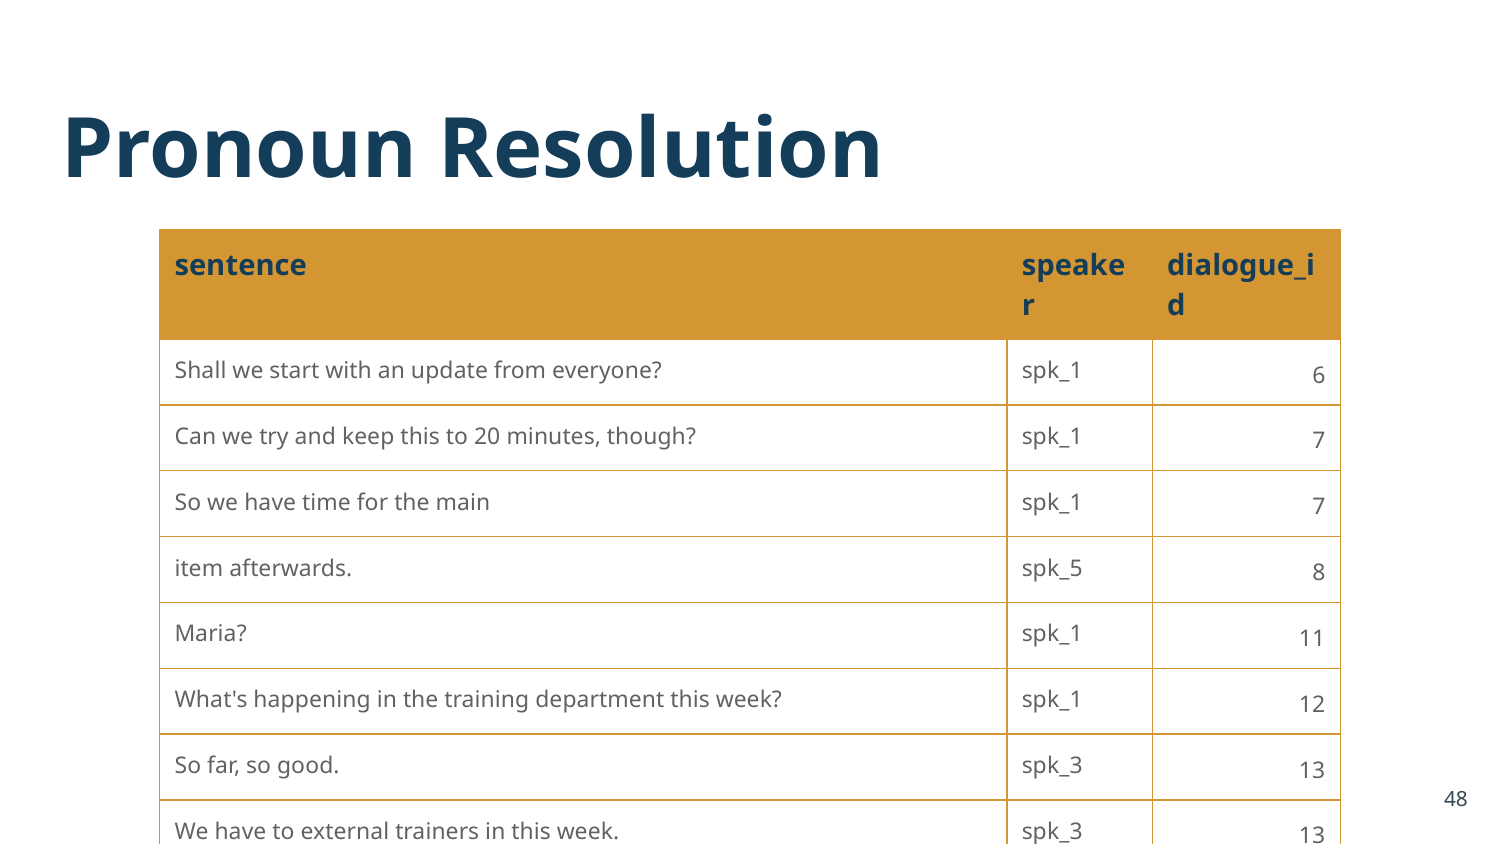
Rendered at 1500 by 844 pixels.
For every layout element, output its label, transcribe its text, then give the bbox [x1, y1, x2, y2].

table_cell 7 [1153, 406, 1340, 470]
table_cell item afterwards. [160, 537, 1006, 602]
table_cell spk_1 [1008, 406, 1152, 470]
table_cell 7 [1153, 471, 1340, 536]
table_cell 11 [1153, 603, 1340, 668]
table_cell So far, so good. [160, 735, 1006, 799]
table_cell We have to external trainers in this week. [160, 801, 1006, 844]
table_cell spk_3 [1008, 735, 1152, 799]
table_cell Can we try and keep this to 20 minutes, though? [160, 406, 1006, 470]
table_cell What's happening in the training department this week? [160, 669, 1006, 733]
table_cell 8 [1153, 537, 1340, 602]
table_cell spk_1 [1008, 603, 1152, 668]
table_cell 13 [1153, 801, 1340, 844]
table_header speaker [1008, 230, 1152, 338]
title Pronoun Resolution [46, 79, 1463, 230]
slide_number ‹#› [1392, 767, 1483, 833]
table_cell Maria? [160, 603, 1006, 668]
table_header dialogue_id [1153, 230, 1340, 338]
table_cell spk_1 [1008, 669, 1152, 733]
table_cell spk_5 [1008, 537, 1152, 602]
table_cell 6 [1153, 340, 1340, 404]
table_cell 13 [1153, 735, 1340, 799]
table_cell So we have time for the main [160, 471, 1006, 536]
table_cell spk_3 [1008, 801, 1152, 844]
table_cell 12 [1153, 669, 1340, 733]
table_cell spk_1 [1008, 340, 1152, 404]
table_header sentence [160, 230, 1006, 338]
table_cell spk_1 [1008, 471, 1152, 536]
table_cell Shall we start with an update from everyone? [160, 340, 1006, 404]
